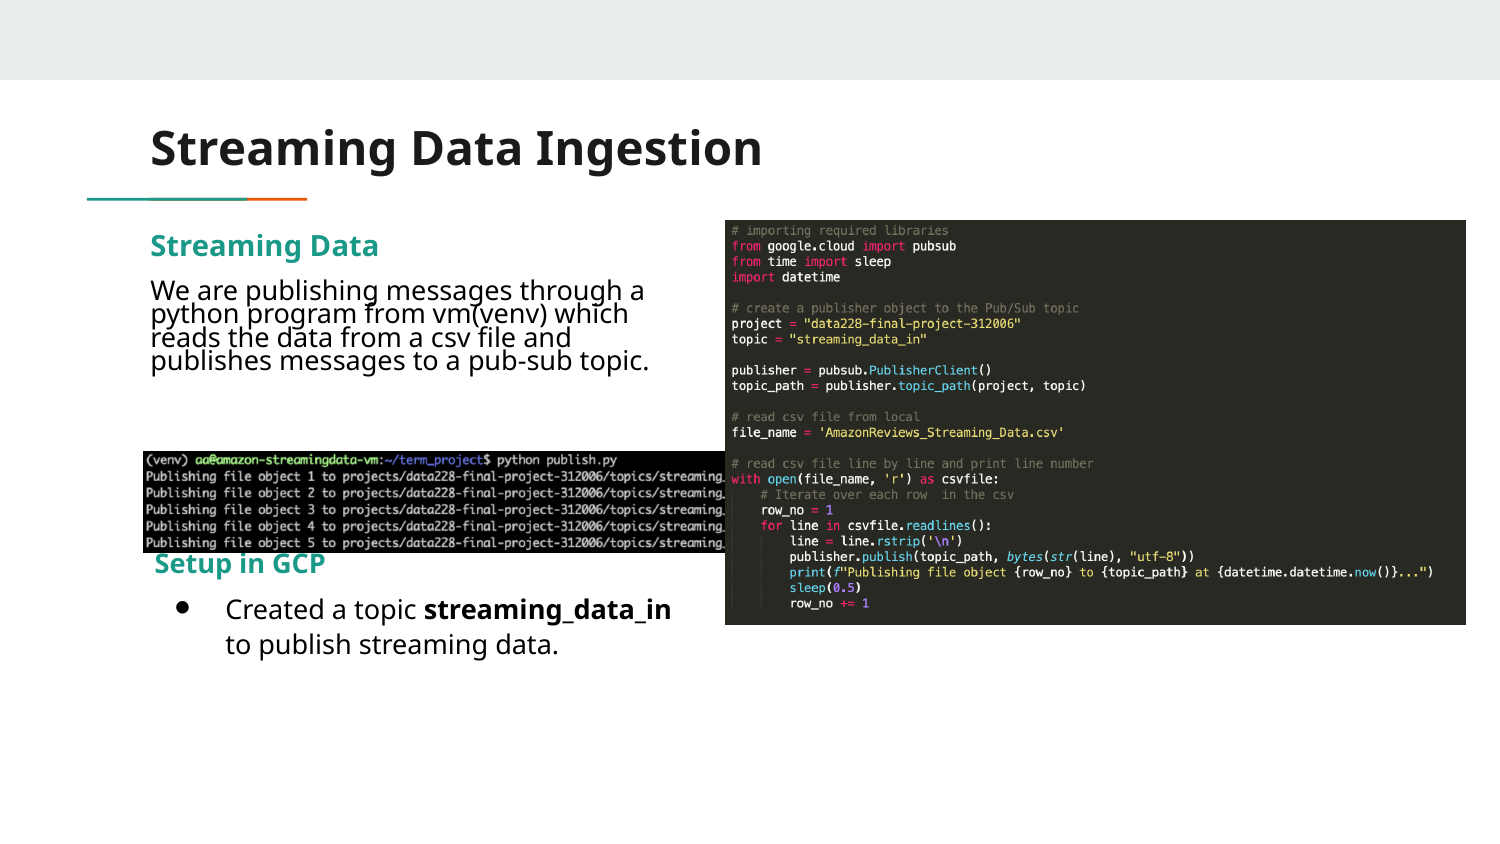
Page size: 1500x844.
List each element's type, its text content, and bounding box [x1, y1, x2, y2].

list Streaming Data We are publishing messages through a python program from vm(venv) which reads the data from a csv file and publishes messages to a pub-sub topic. Setup in GCP Created a topic streaming_data_in to publish streaming data. [135, 220, 711, 784]
title Streaming Data Ingestion [135, 102, 1397, 191]
picture [143, 220, 1466, 625]
